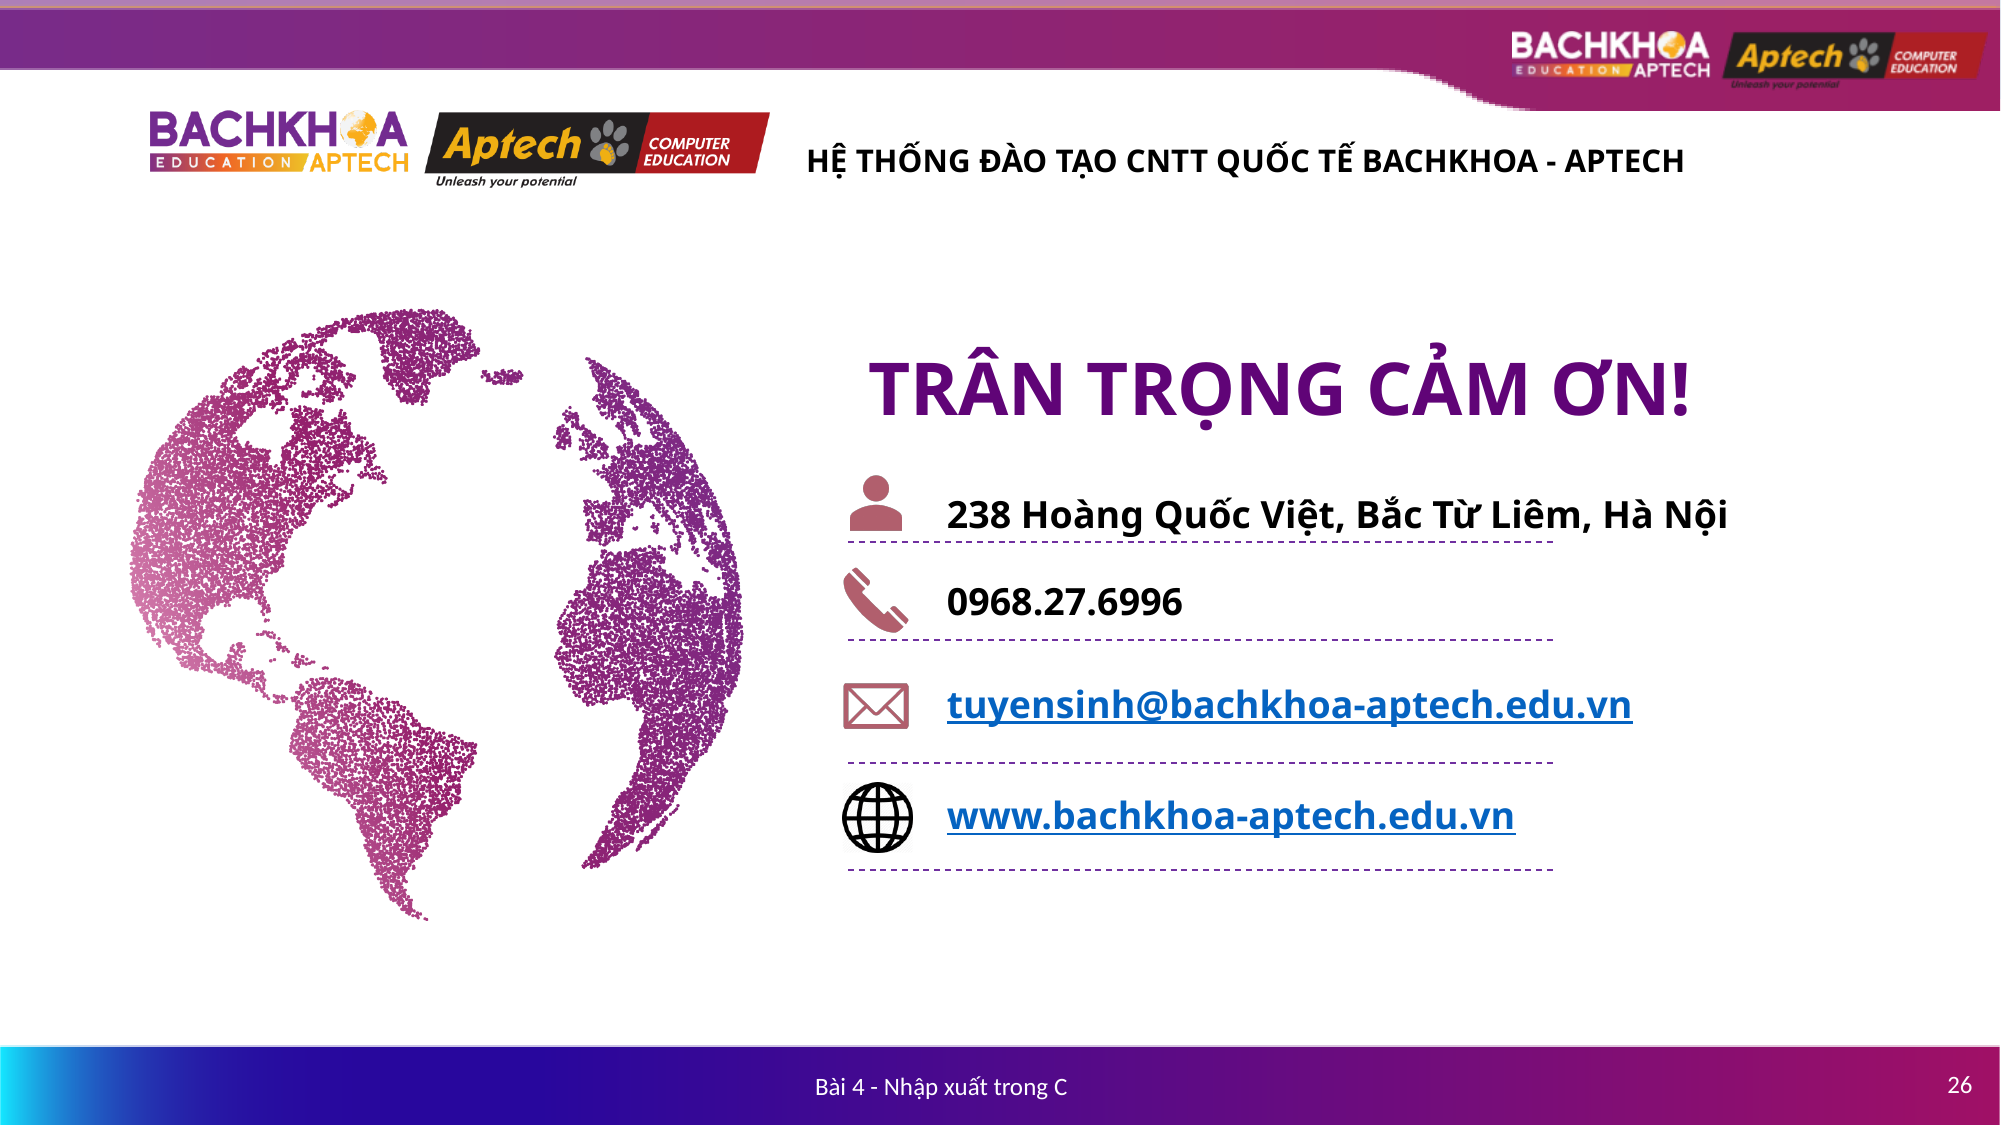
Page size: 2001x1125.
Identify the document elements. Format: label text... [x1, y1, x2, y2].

picture [129, 308, 744, 921]
picture [0, 0, 2001, 188]
text_box TRÂN TRỌNG CẢM ƠN! [701, 291, 1859, 438]
picture [837, 464, 915, 542]
slide_number 26 [1877, 1053, 1988, 1114]
picture [842, 782, 913, 853]
footer Bài 4 - Nhập xuất trong C [17, 1055, 1865, 1116]
picture [0, 1045, 2000, 1125]
text_box 238 Hoàng Quốc Việt, Bắc Từ Liêm, Hà Nội [946, 480, 1930, 547]
picture [837, 561, 915, 639]
text_box tuyensinh@bachkhoa-aptech.edu.vn [946, 683, 1745, 729]
text_box 0968.27.6996 [946, 577, 1553, 623]
text_box HỆ THỐNG ĐÀO TẠO CNTT QUỐC TẾ BACHKHOA - APTECH [791, 114, 1961, 186]
picture [837, 667, 915, 745]
text_box www.bachkhoa-aptech.edu.vn [946, 794, 1745, 841]
